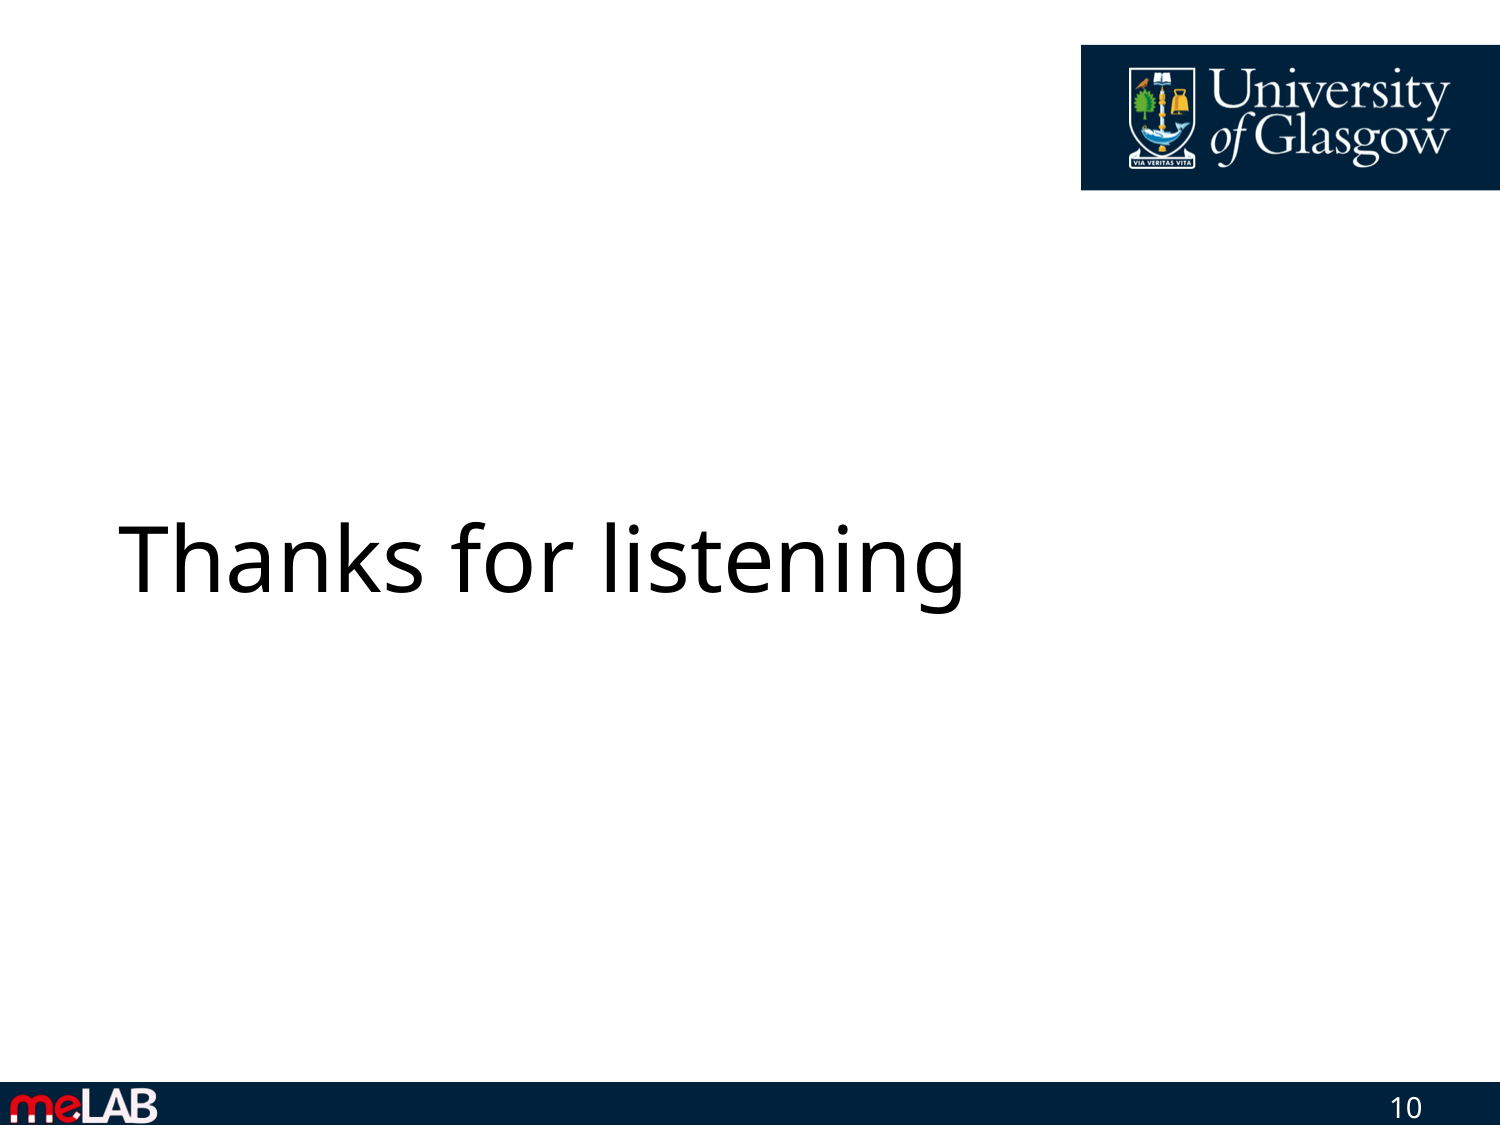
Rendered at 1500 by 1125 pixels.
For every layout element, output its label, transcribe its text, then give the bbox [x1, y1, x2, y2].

title Thanks for listening [103, 453, 1397, 672]
picture [8, 1079, 162, 1125]
picture [1129, 66, 1452, 169]
